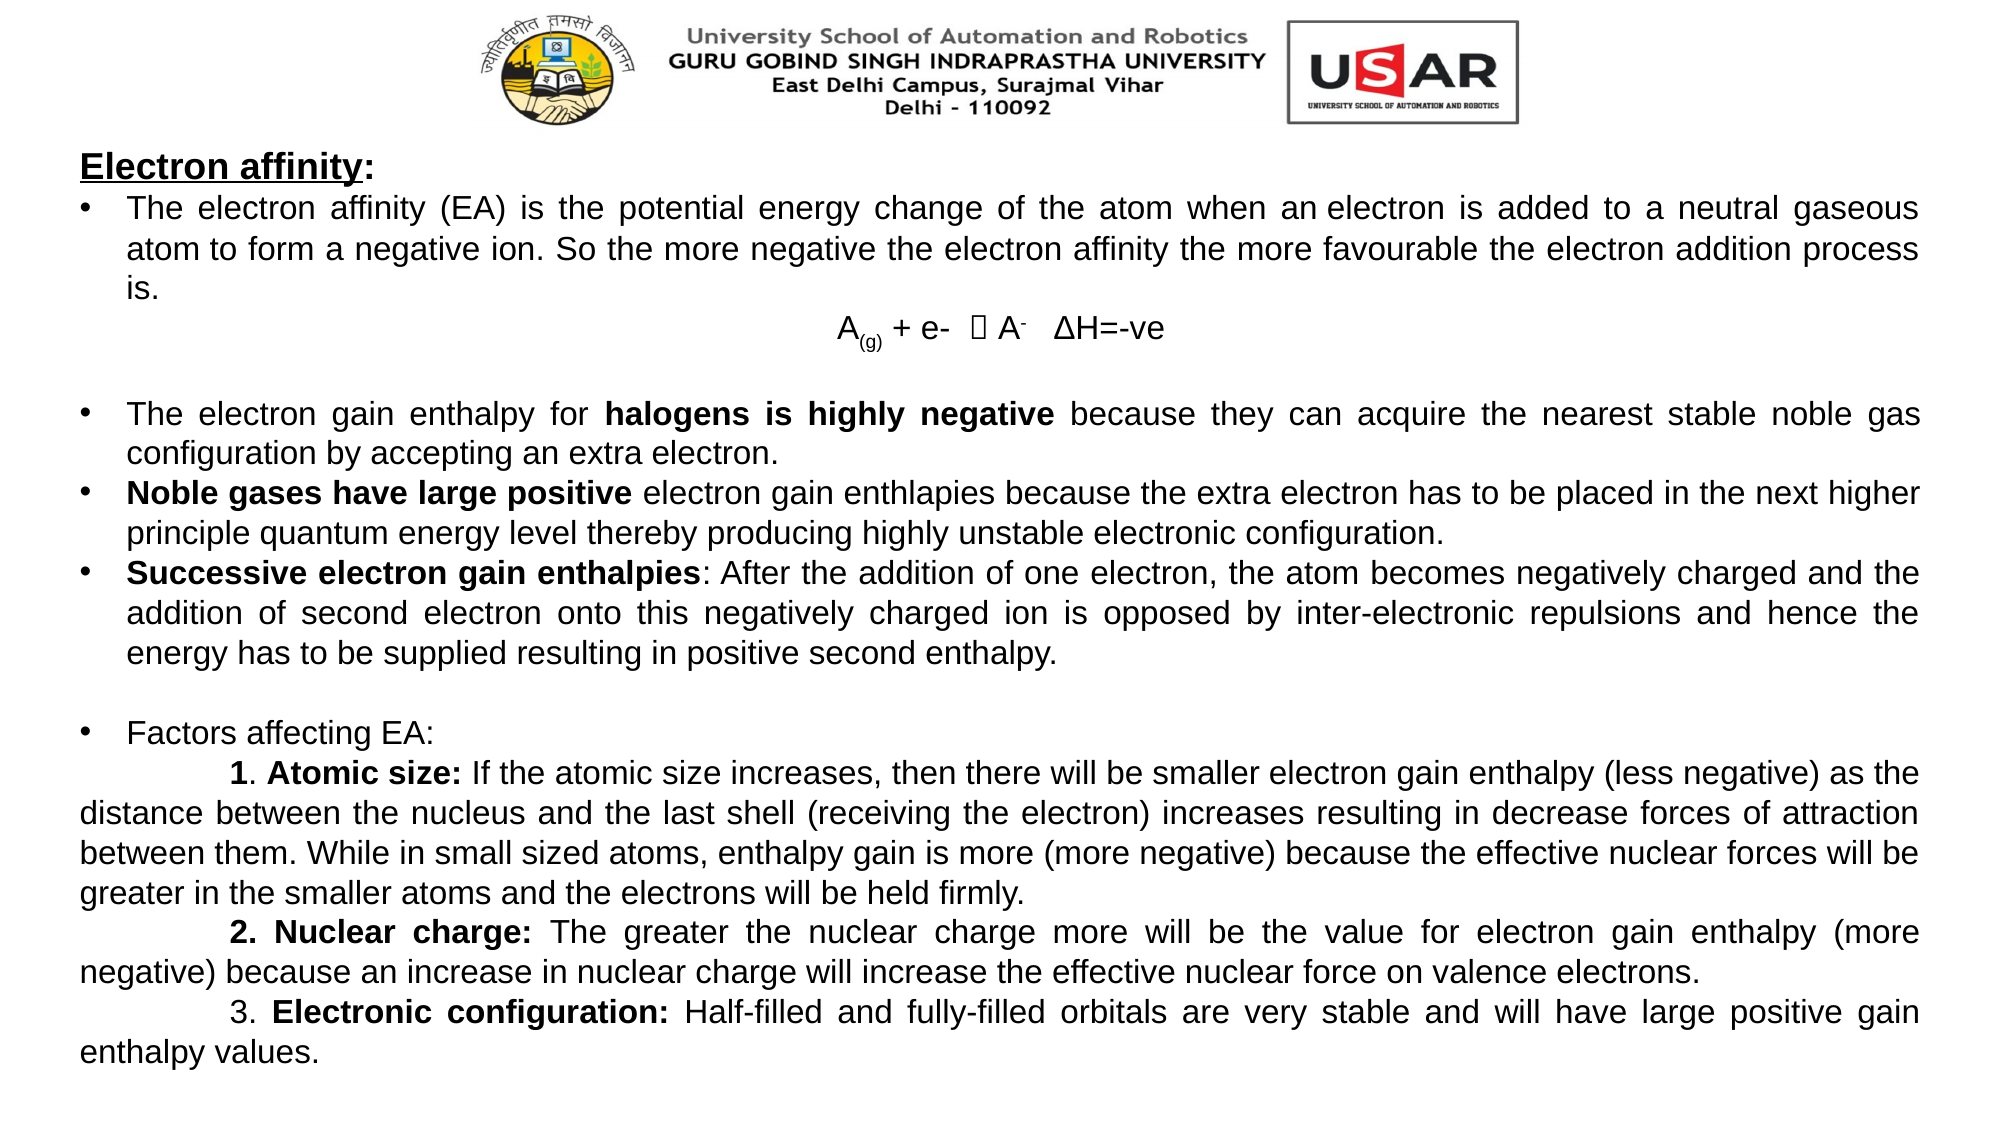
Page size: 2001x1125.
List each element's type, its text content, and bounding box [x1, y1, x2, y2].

picture [473, 0, 1529, 135]
text_box Electron affinity: The electron affinity (EA) is the potential energy change of the atom when an electron is added to a neutral gaseous atom to form a negative ion. So the more negative the electron affinity the more favourable the electron addition process is. A(g) + e-  A- ΔH=-ve The electron gain enthalpy for halogens is highly negative because they can acquire the nearest stable noble gas configuration by accepting an extra electron. Noble gases have large positive electron gain enthlapies because the extra electron has to be placed in the next higher principle quantum energy level thereby producing highly unstable electronic configuration. Successive electron gain enthalpies: After the addition of one electron, the atom becomes negatively charged and the addition of second electron onto this negatively charged ion is opposed by inter-electronic repulsions and hence the energy has to be supplied resulting in positive second enthalpy. Factors affecting EA: 1. Atomic size: If the atomic size increases, then there will be smaller electron gain enthalpy (less negative) as the distance between the nucleus and the last shell (receiving the electron) increases resulting in decrease forces of attraction between them. While in small sized atoms, enthalpy gain is more (more negative) because the effective nuclear forces will be greater in the smaller atoms and the electrons will be held firmly. 2. Nuclear charge: The greater the nuclear charge more will be the value for electron gain enthalpy (more negative) because an increase in nuclear charge will increase the effective nuclear force on valence electrons. 3. Electronic configuration: Half-filled and fully-filled orbitals are very stable and will have large positive gain enthalpy values. [64, 134, 1938, 1078]
